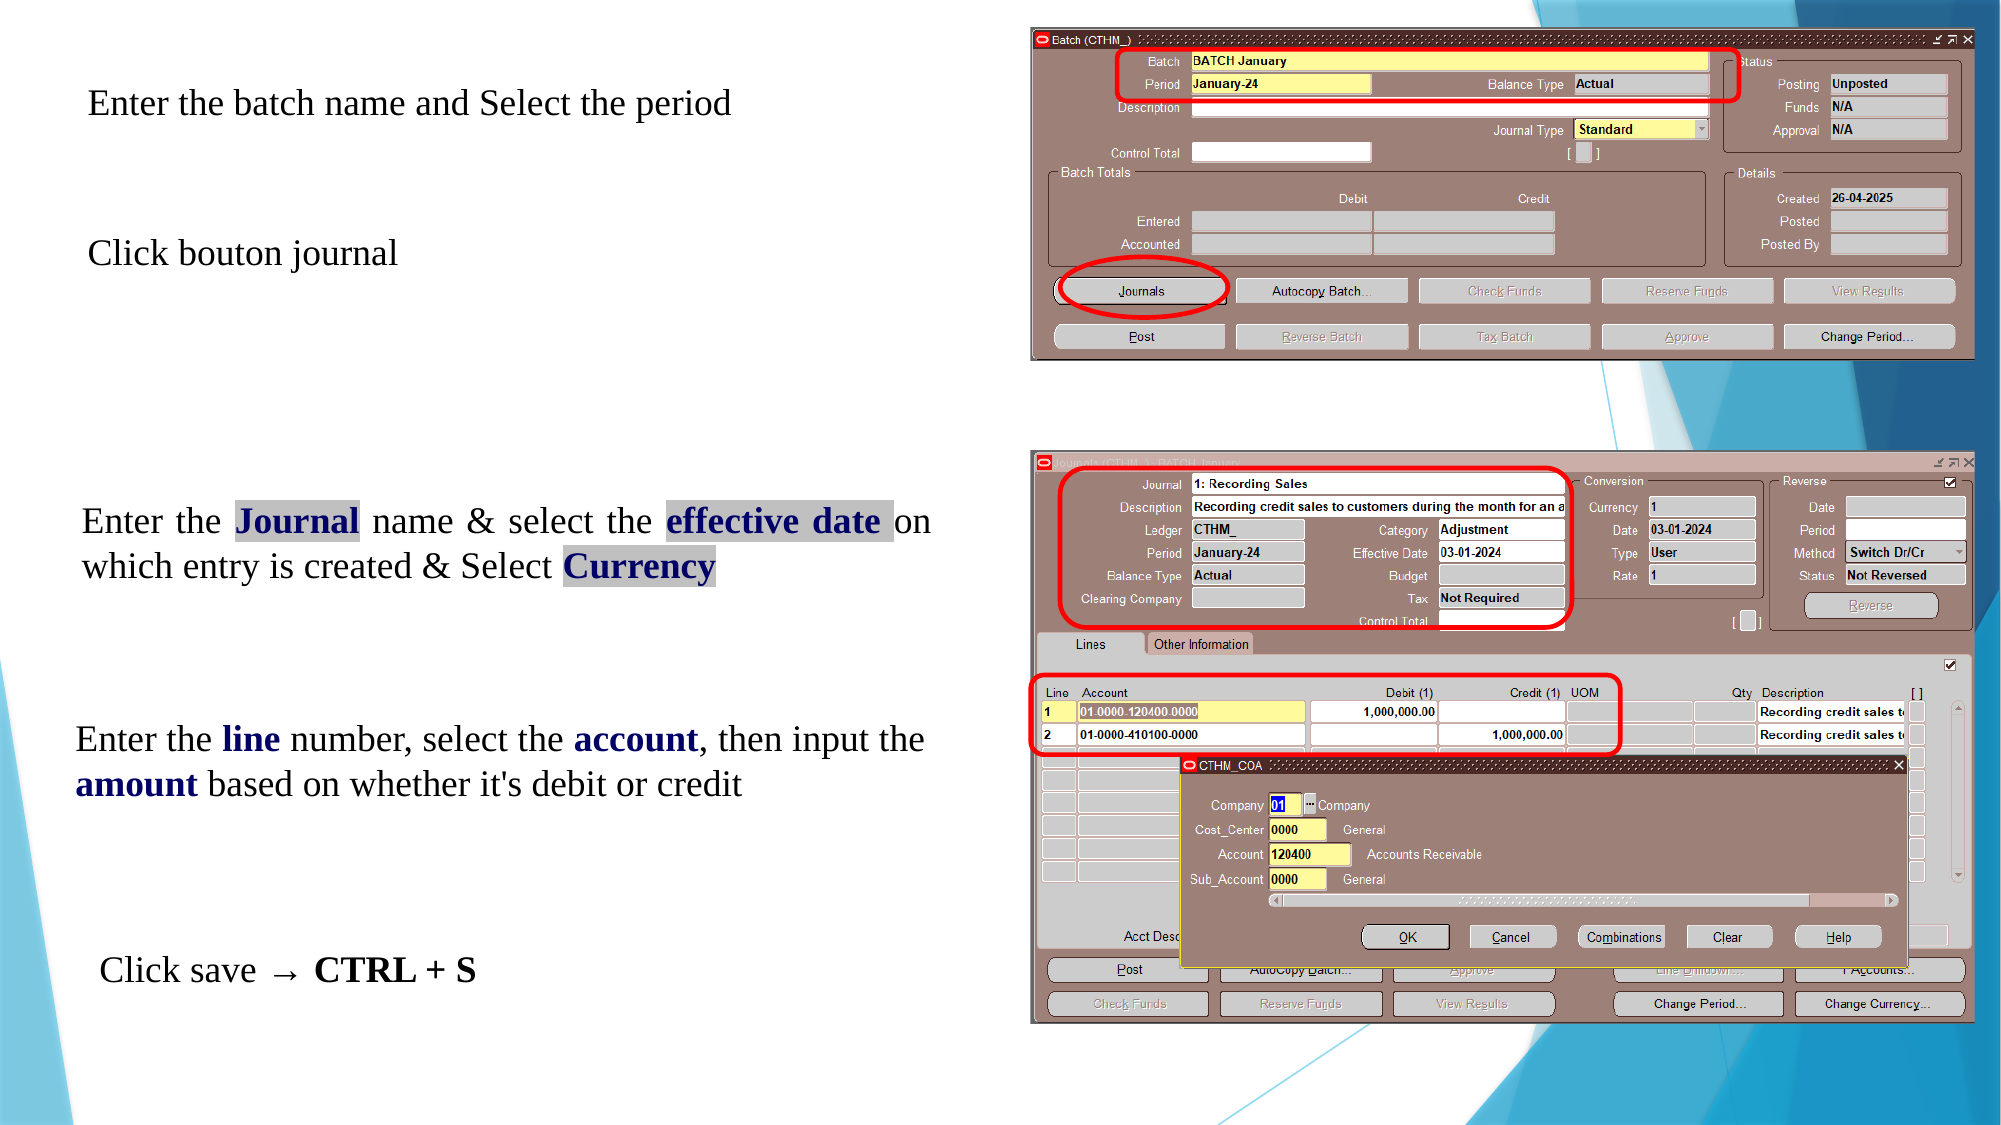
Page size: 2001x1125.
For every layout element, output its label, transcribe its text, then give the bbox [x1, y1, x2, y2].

text_box Enter the batch name and Select the period [72, 70, 876, 131]
picture [1029, 449, 1976, 1025]
text_box Click save → CTRL + S [84, 937, 940, 998]
text_box Enter the Journal name & select the effective date on which entry is created & Select Currency [66, 488, 947, 594]
text_box Enter the line number, select the account, then input the amount based on whether it's debit or credit [60, 706, 940, 812]
picture [1029, 26, 1976, 362]
text_box Click bouton journal [72, 220, 876, 281]
